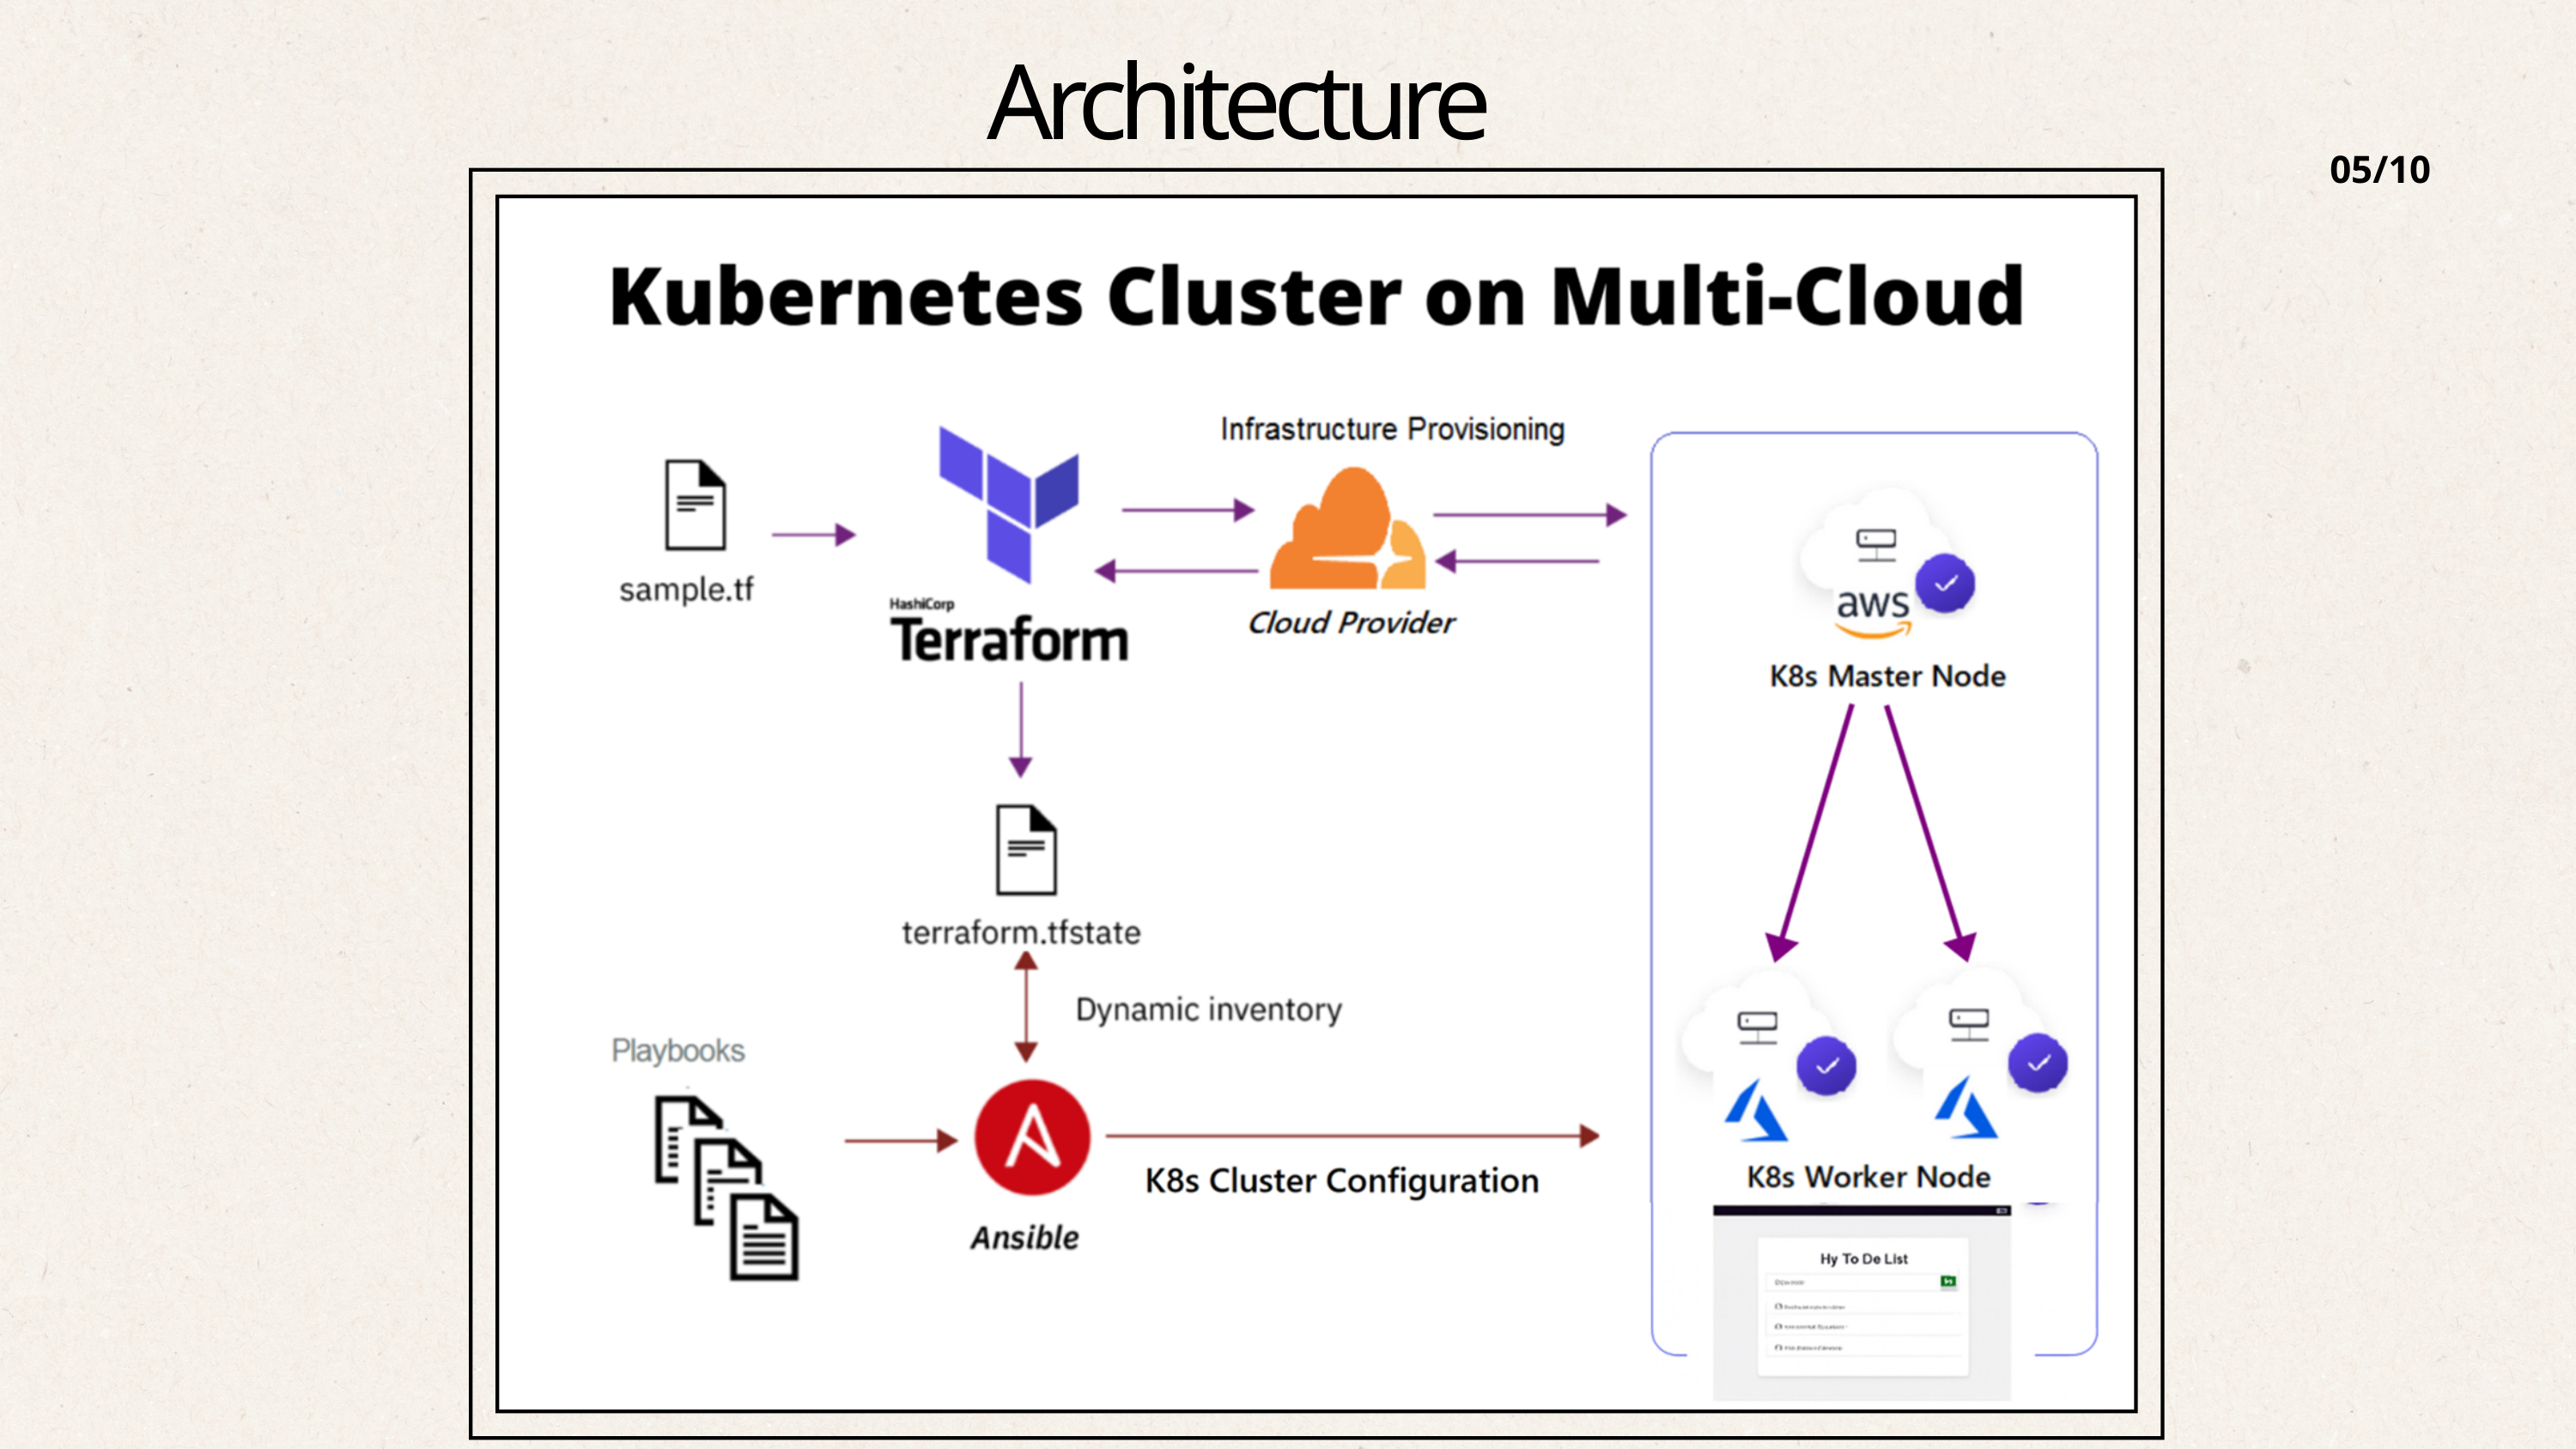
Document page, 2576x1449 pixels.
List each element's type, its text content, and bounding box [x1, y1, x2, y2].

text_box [467, 166, 2166, 1441]
text_box 05/10 [1822, 137, 2432, 191]
text_box [0, 0, 2576, 1449]
text_box Architecture [732, 56, 1747, 161]
